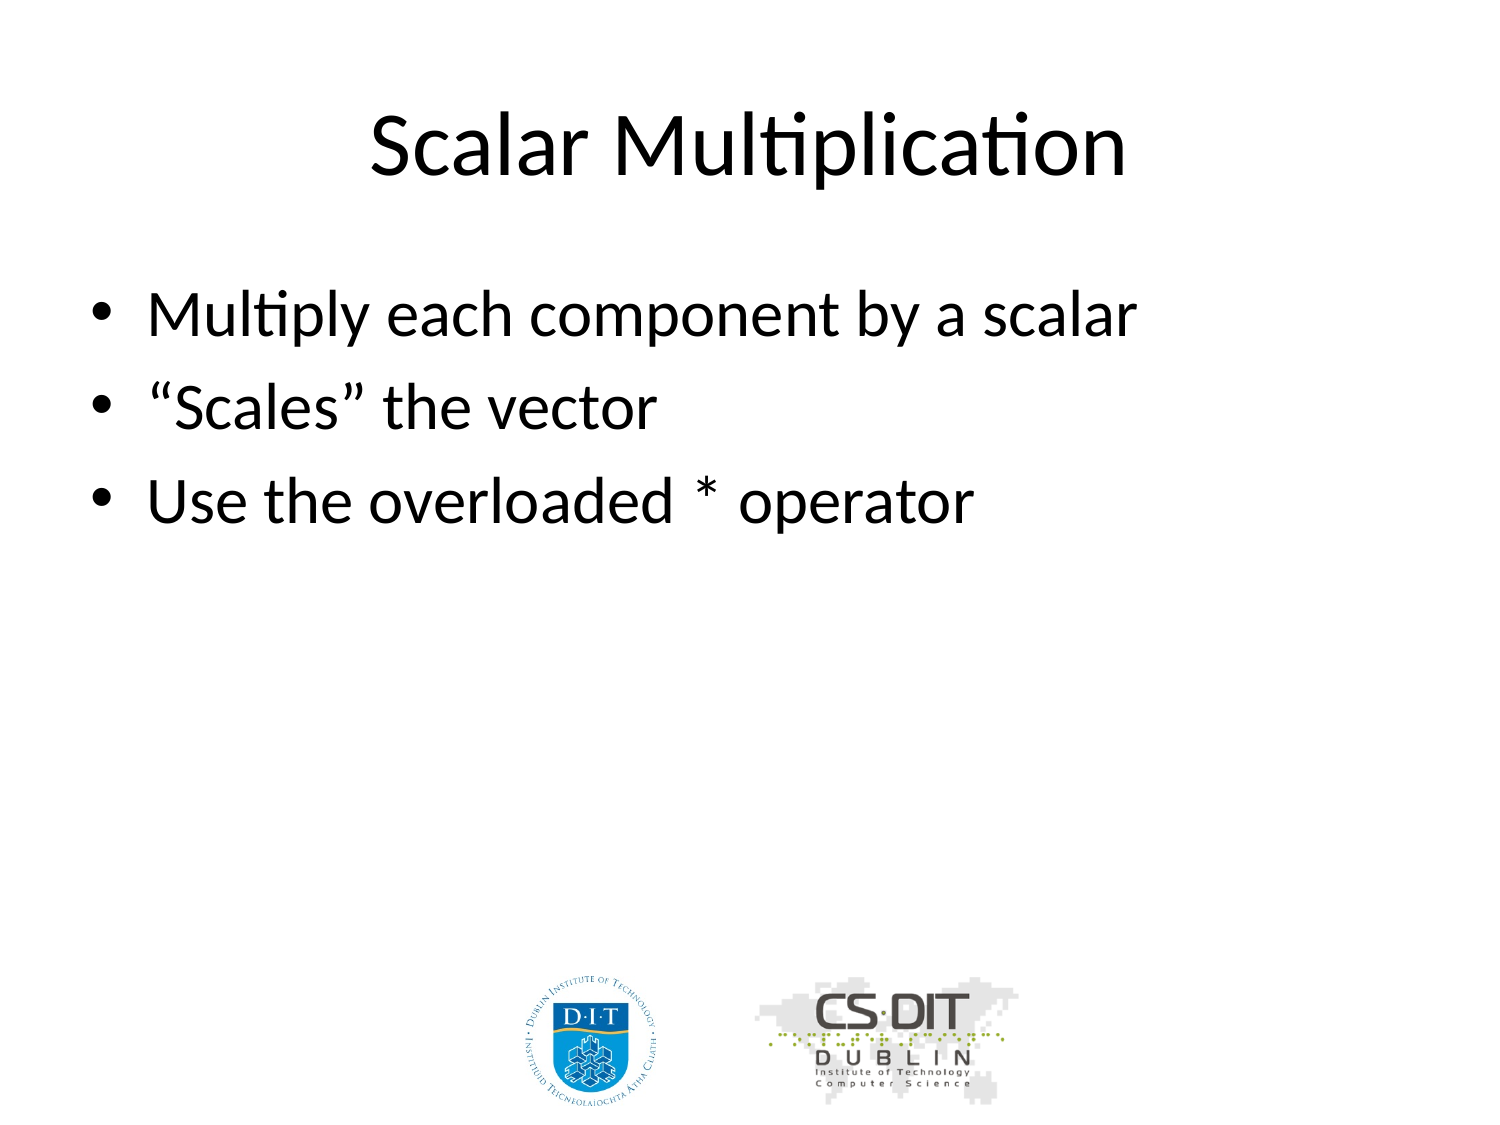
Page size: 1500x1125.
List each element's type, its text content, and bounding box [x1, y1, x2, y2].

picture [738, 1005, 1034, 1125]
title Scalar Multiplication [75, 45, 1425, 233]
list Multiply each component by a scalar “Scales” the vector Use the overloaded * operator [75, 262, 1425, 1005]
picture [525, 1005, 656, 1106]
